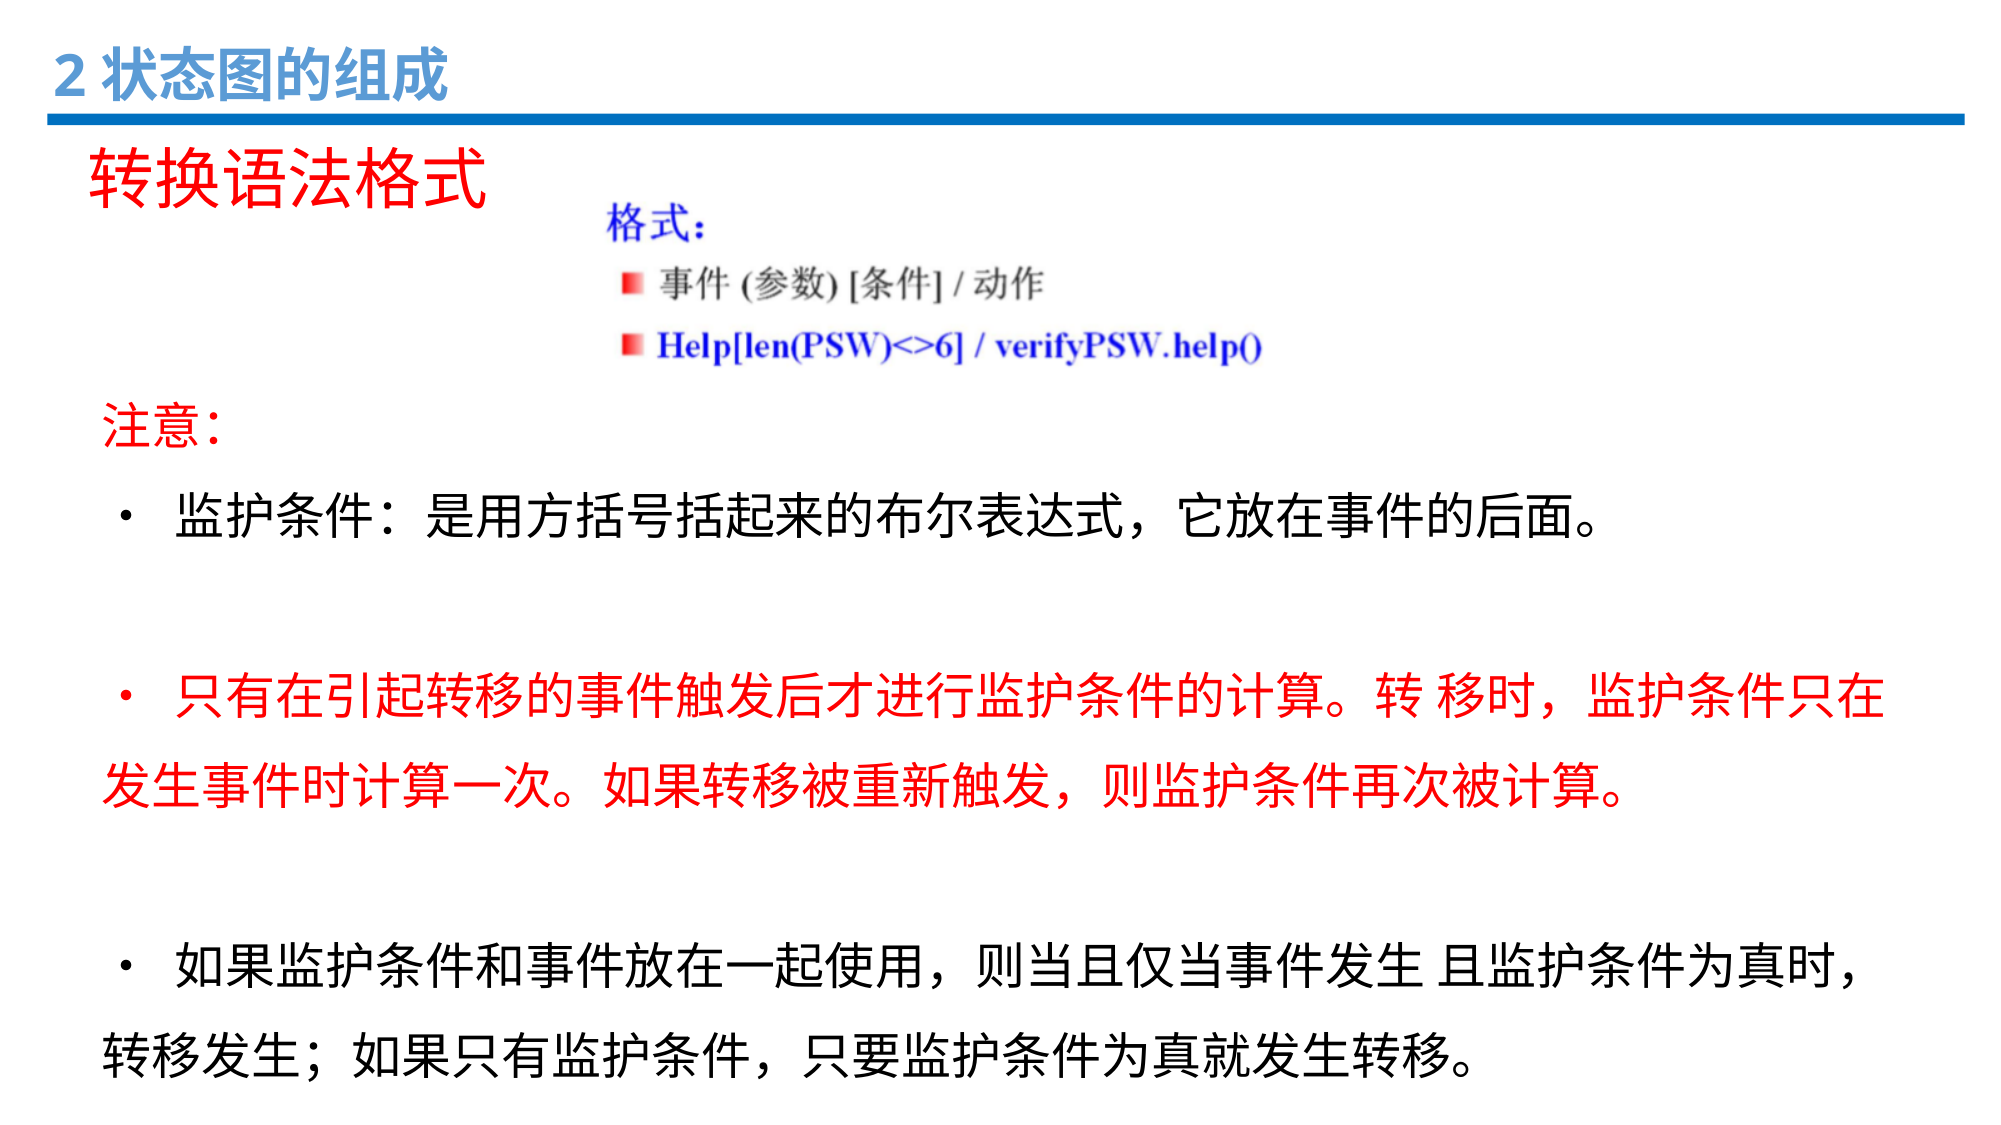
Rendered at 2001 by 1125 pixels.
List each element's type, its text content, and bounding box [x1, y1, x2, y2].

picture [586, 184, 1265, 371]
text_box 2状态图的组成 [38, 30, 465, 116]
text_box 转换语法格式 [72, 144, 616, 224]
text_box 注意： • 监护条件：是用方括号括起来的布尔表达式，它放在事件的后面。 • 只有在引起转移的事件触发后才进行监护条件的计算。转 移时，监护条件只在发生事件时计算一次。如果转移被重新触发，则监护条件再次被计算。 • 如果监护条件和事件放在一起使用，则当且仅当事件发生 且监护条件为真时，转移发生；如果只有监护条件，只要监护条件为真就发生转移。 [87, 356, 1903, 1092]
